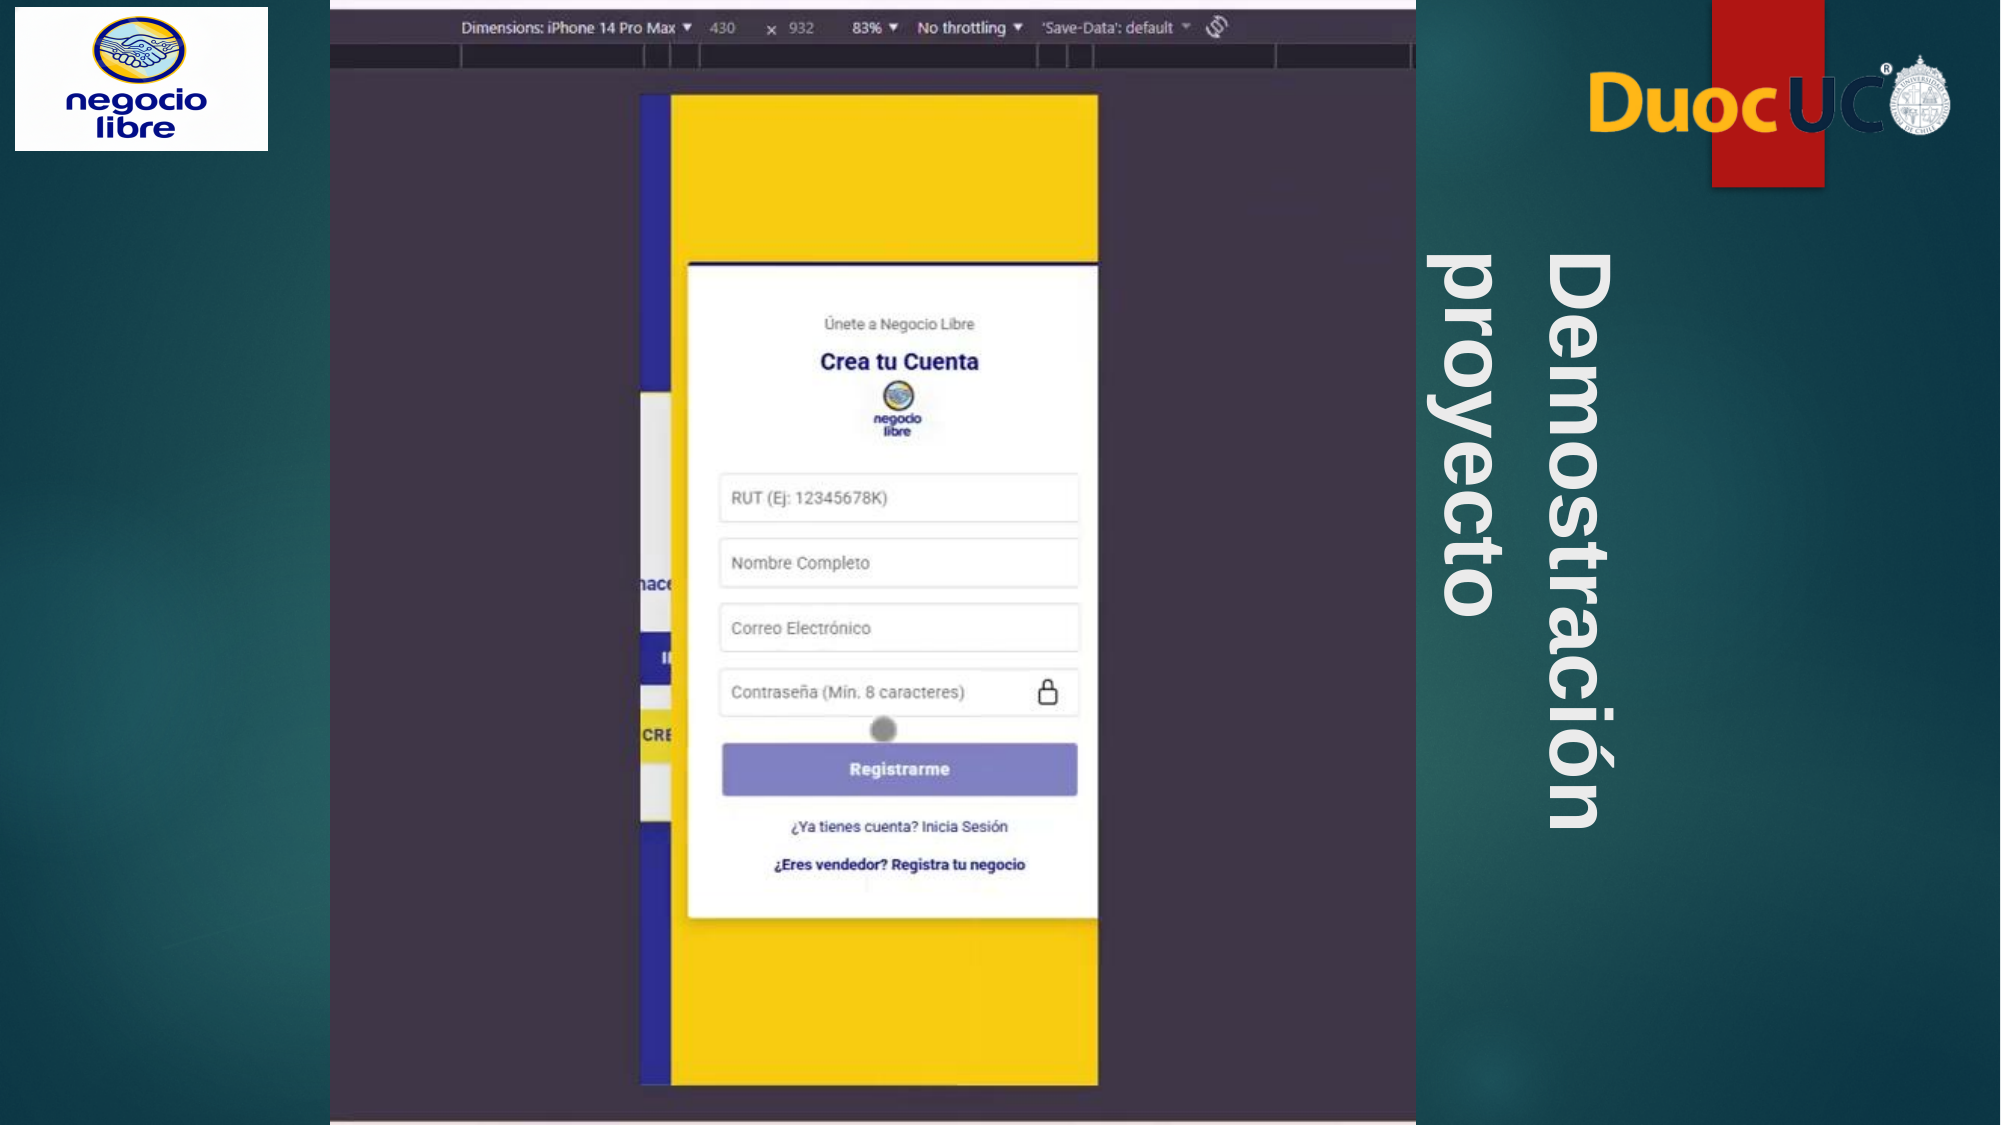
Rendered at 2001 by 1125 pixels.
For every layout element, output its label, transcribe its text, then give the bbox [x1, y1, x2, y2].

picture [0, 0, 2001, 1125]
title Demostración proyecto [1419, 234, 1646, 1125]
